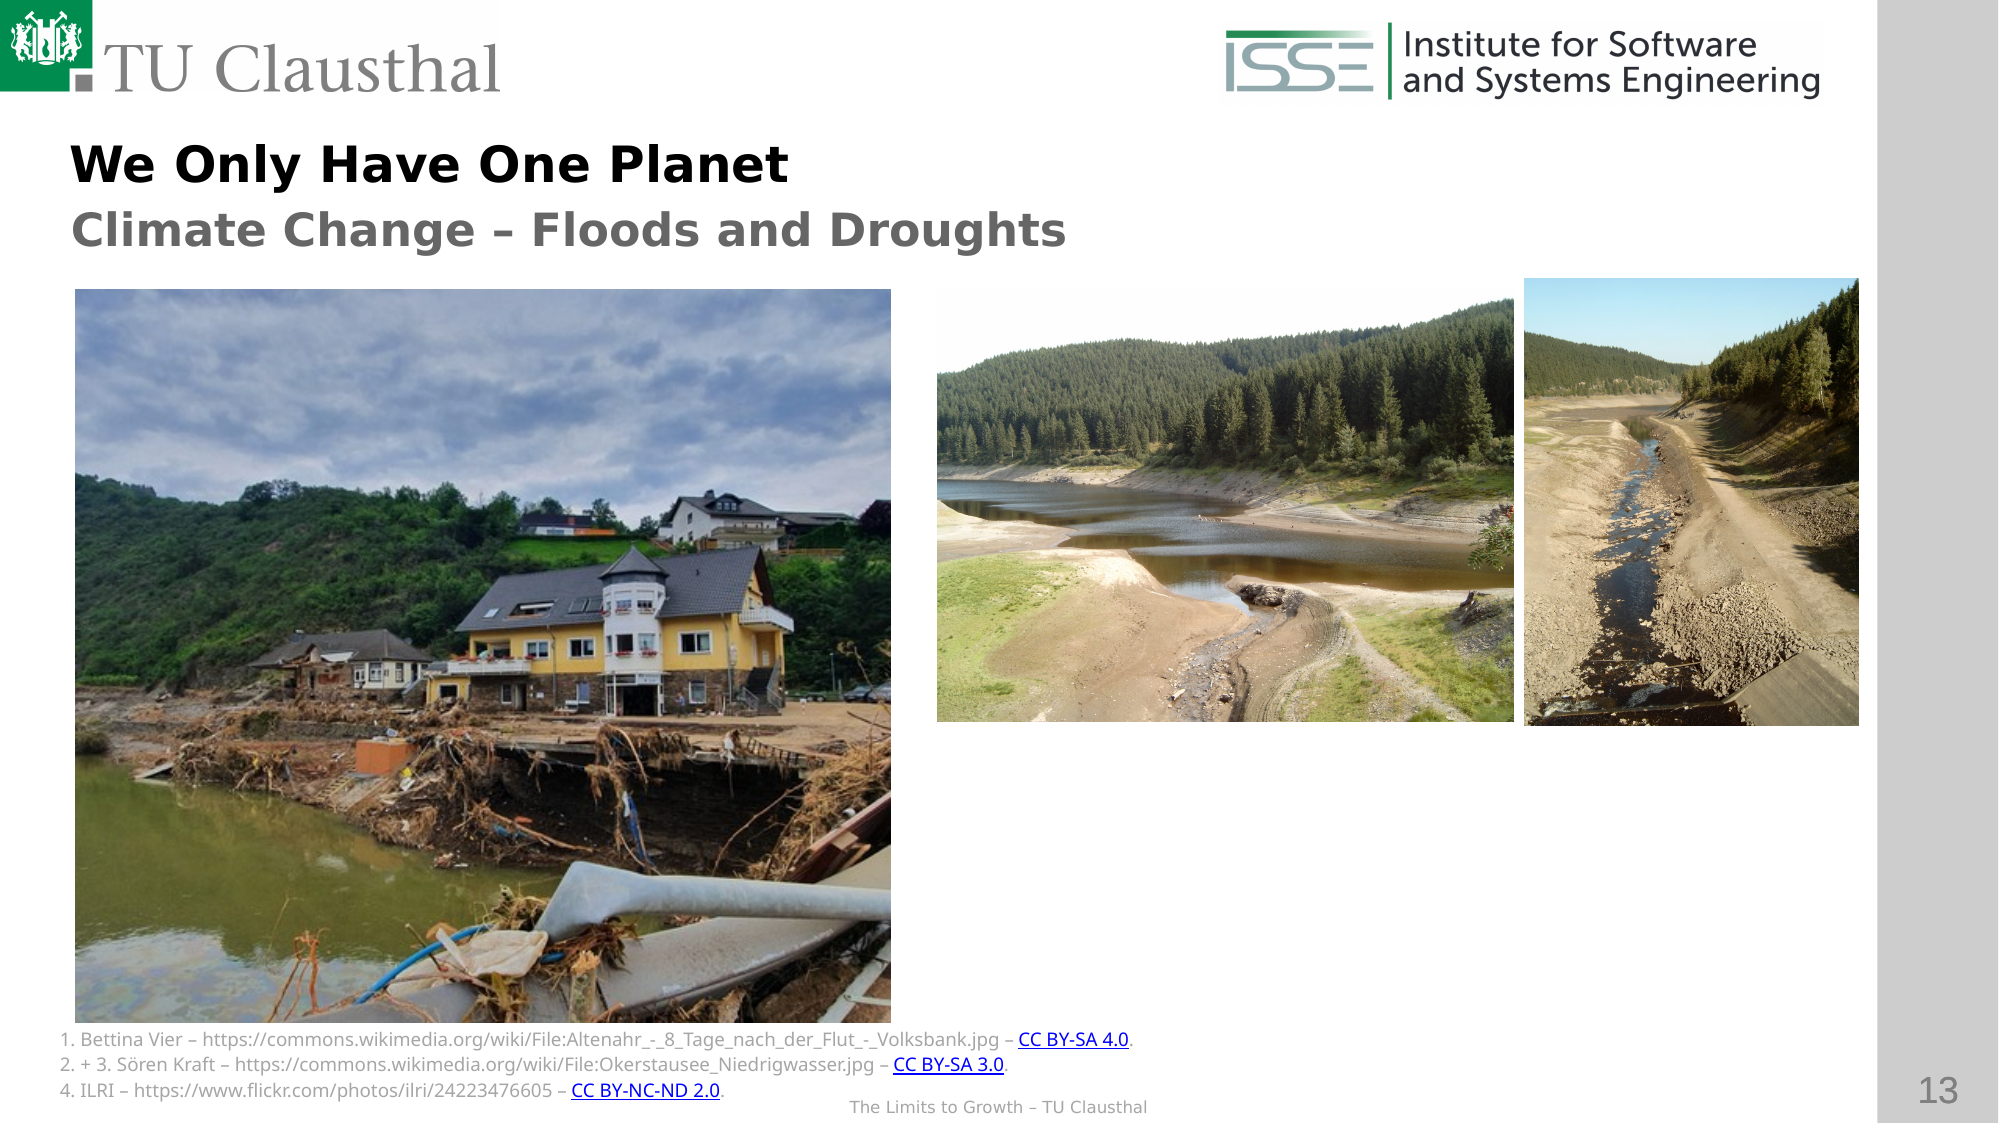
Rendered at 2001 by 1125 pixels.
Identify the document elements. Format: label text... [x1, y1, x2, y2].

picture [0, 0, 500, 92]
picture [1524, 278, 1859, 726]
text_box 1. Bettina Vier – https://commons.wikimedia.org/wiki/File:Altenahr_-_8_Tage_nach_der_Flut_-_Volksbank.jpg – CC BY-SA 4.0. 2. + 3. Sören Kraft – https://commons.wikimedia.org/wiki/File:Okerstausee_Niedrigwasser.jpg – CC BY-SA 3.0. 4. ILRI – https://www.flickr.com/photos/ilri/24223476605 – CC BY-NC-ND 2.0. [45, 1020, 1321, 1112]
text_box We Only Have One Planet [54, 125, 1817, 206]
picture [937, 289, 1514, 722]
text_box Climate Change – Floods and Droughts [70, 188, 1769, 269]
picture [1218, 22, 1825, 106]
picture [74, 289, 891, 1023]
